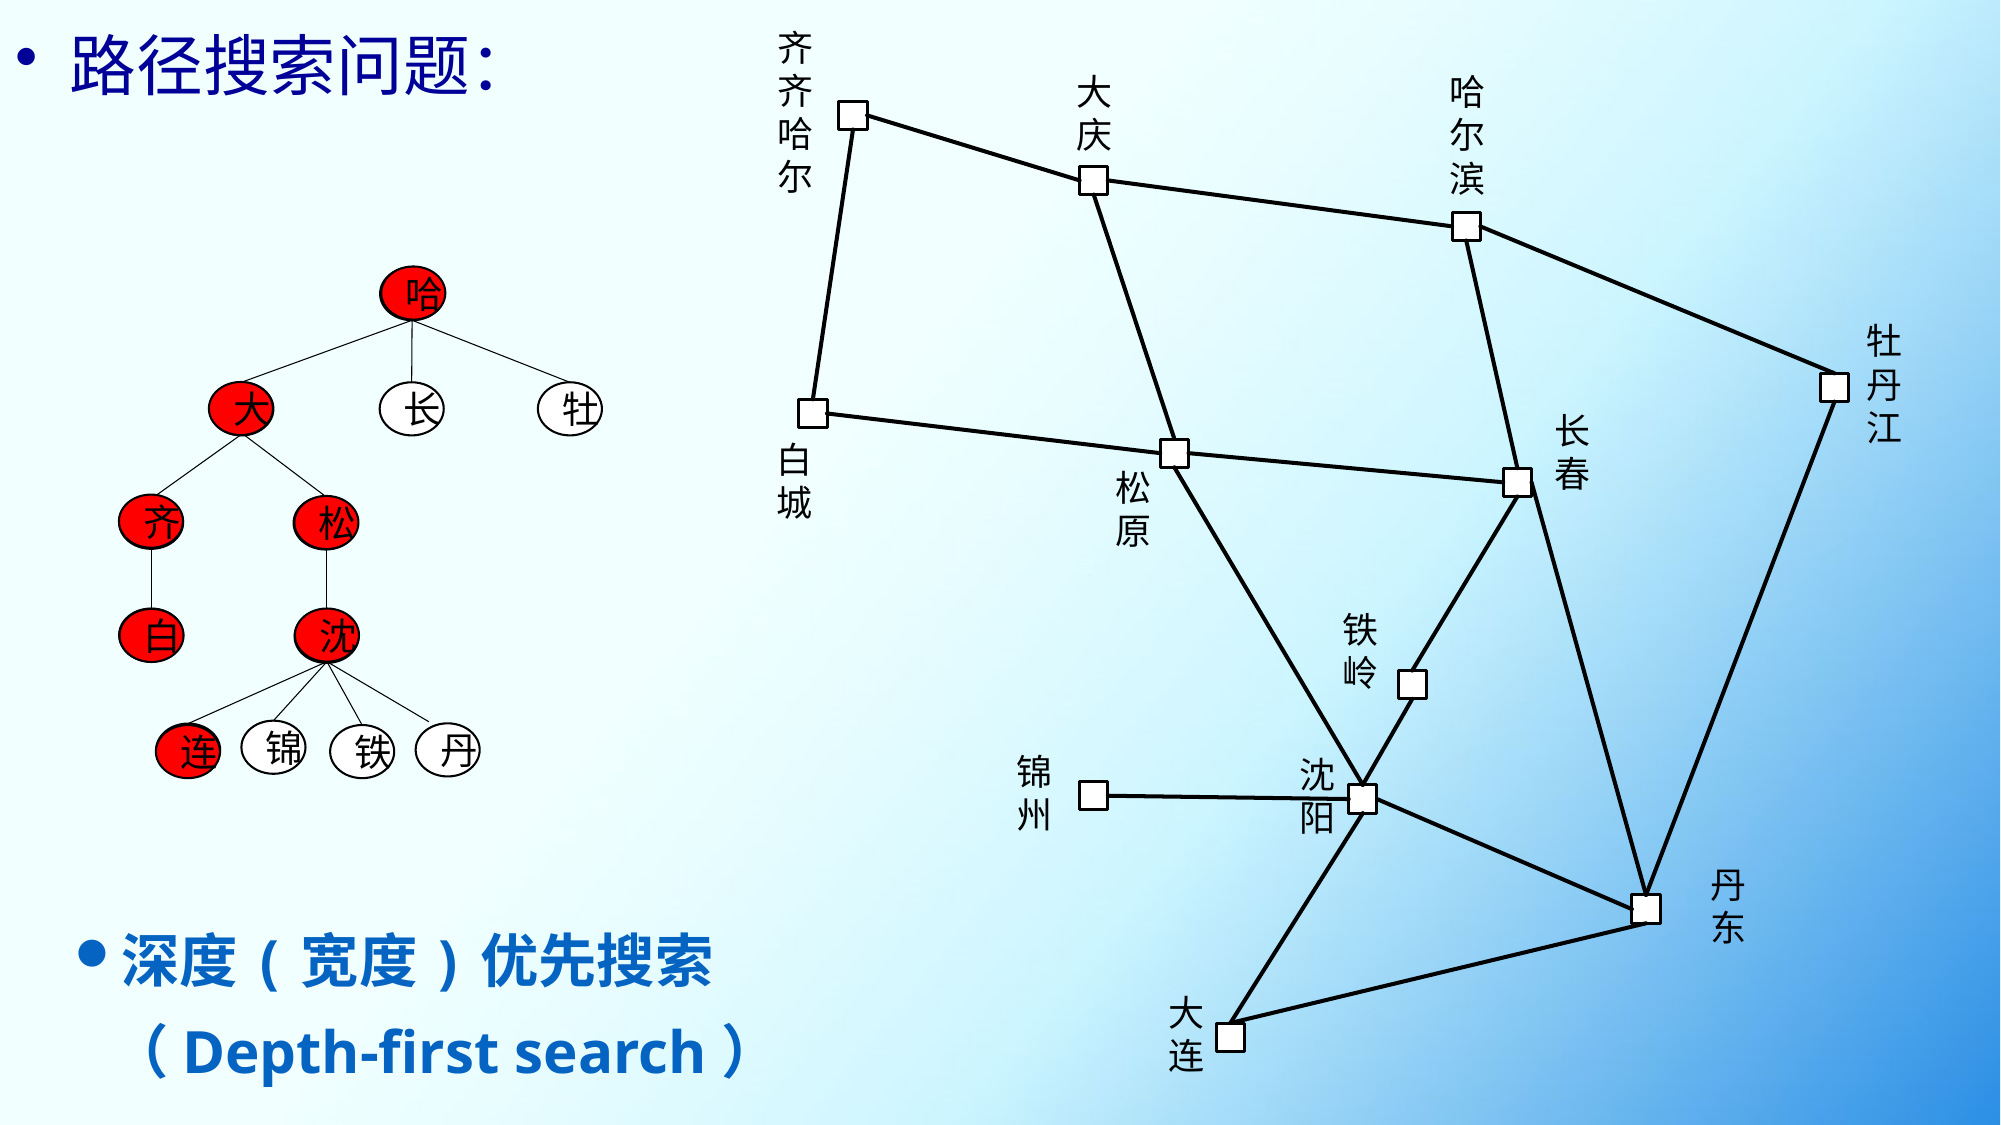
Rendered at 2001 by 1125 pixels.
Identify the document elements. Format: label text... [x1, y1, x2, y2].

text_box 铁 [329, 724, 396, 780]
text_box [241, 320, 411, 383]
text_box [363, 661, 429, 722]
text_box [242, 433, 326, 497]
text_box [154, 435, 241, 497]
text_box 白 [118, 607, 185, 664]
text_box 长 [378, 383, 445, 437]
text_box 齐 [117, 493, 185, 549]
picture [0, 0, 2001, 1125]
text_box 连 [154, 723, 221, 780]
text_box 丹 [414, 722, 481, 778]
text_box 松 [293, 494, 360, 551]
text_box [188, 661, 326, 724]
text_box 哈 [380, 265, 447, 320]
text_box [326, 661, 363, 725]
text_box 锦 [240, 724, 307, 775]
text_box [413, 320, 570, 383]
text_box 路径搜索问题： [0, 15, 755, 122]
text_box 深度(宽度)优先搜索（Depth-first search） [0, 895, 755, 1093]
text_box 大 [207, 380, 274, 437]
text_box 沈 [293, 607, 361, 661]
text_box 牡 [536, 381, 603, 437]
